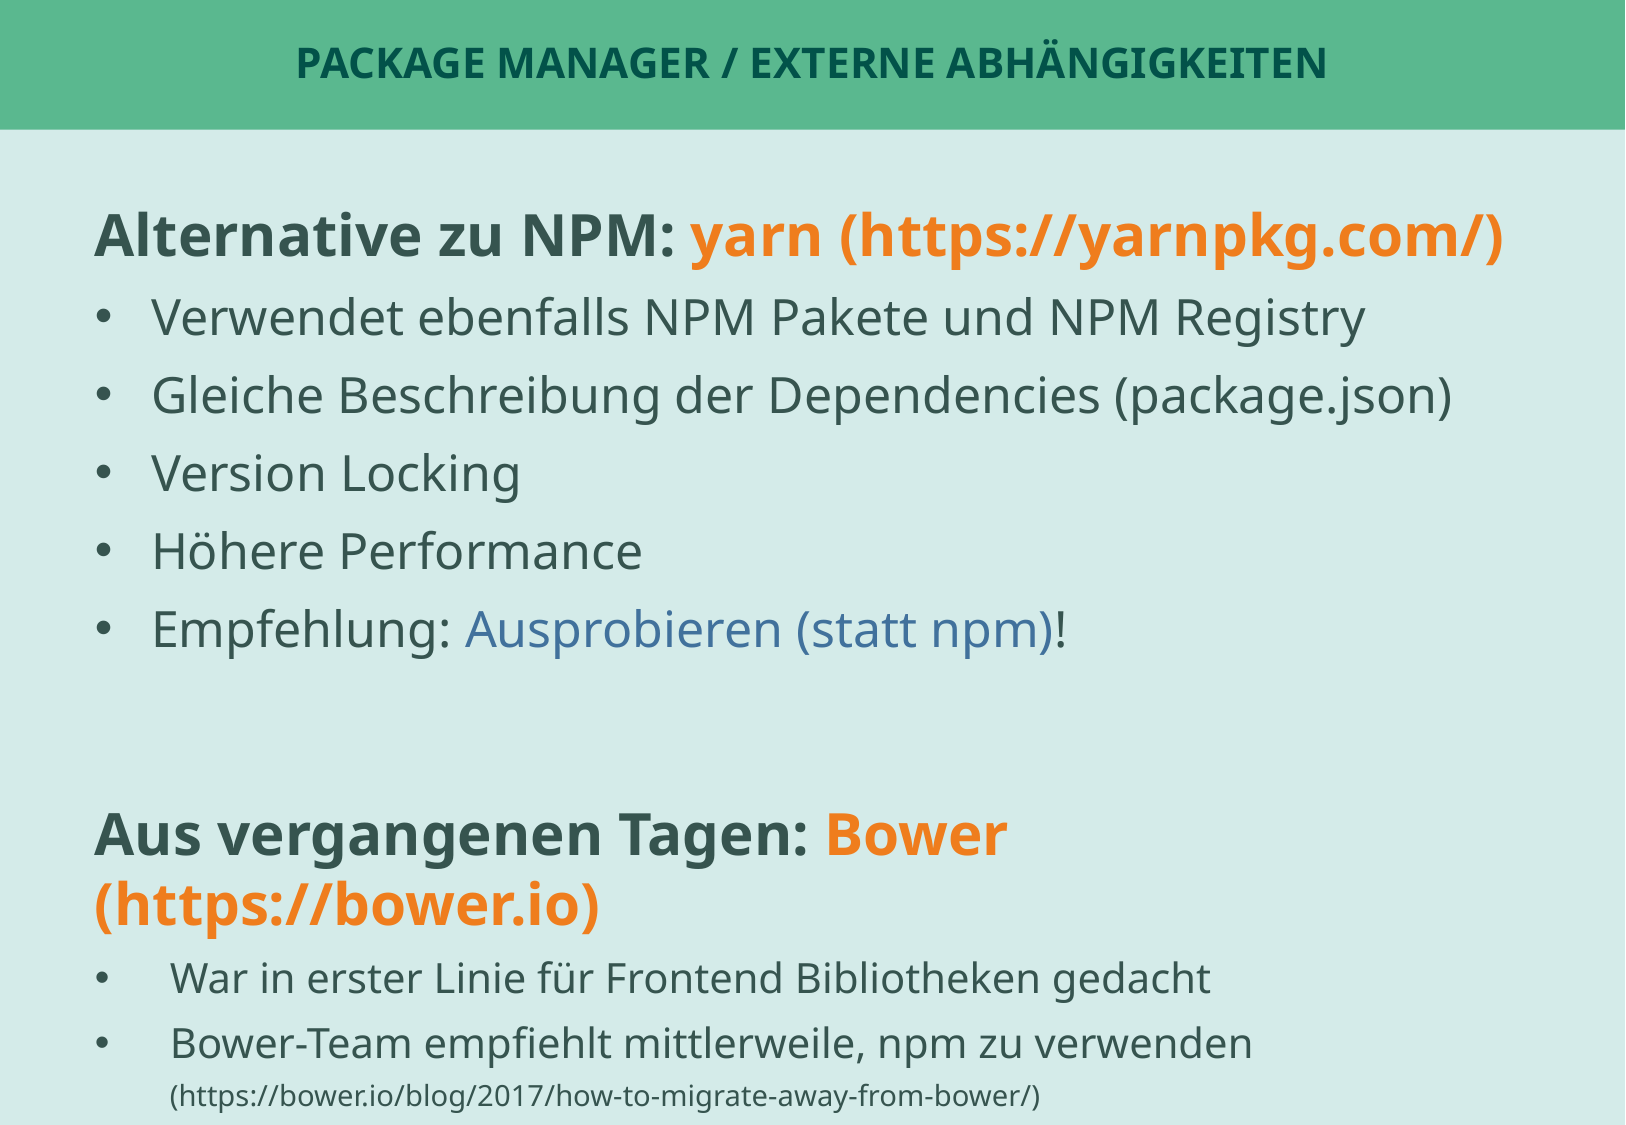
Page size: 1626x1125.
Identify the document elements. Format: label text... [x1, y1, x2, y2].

title Package Manager / Externe Abhängigkeiten [0, 0, 1625, 130]
text_box Alternative zu NPM: yarn (https://yarnpkg.com/) Verwendet ebenfalls NPM Pakete und NPM Registry Gleiche Beschreibung der Dependencies (package.json) Version Locking Höhere Performance Empfehlung: Ausprobieren (statt npm)! Aus vergangenen Tagen: Bower (https://bower.io) War in erster Linie für Frontend Bibliotheken gedacht Bower-Team empfiehlt mittlerweile, npm zu verwenden (https://bower.io/blog/2017/how-to-migrate-away-from-bower/) [79, 190, 1541, 1125]
